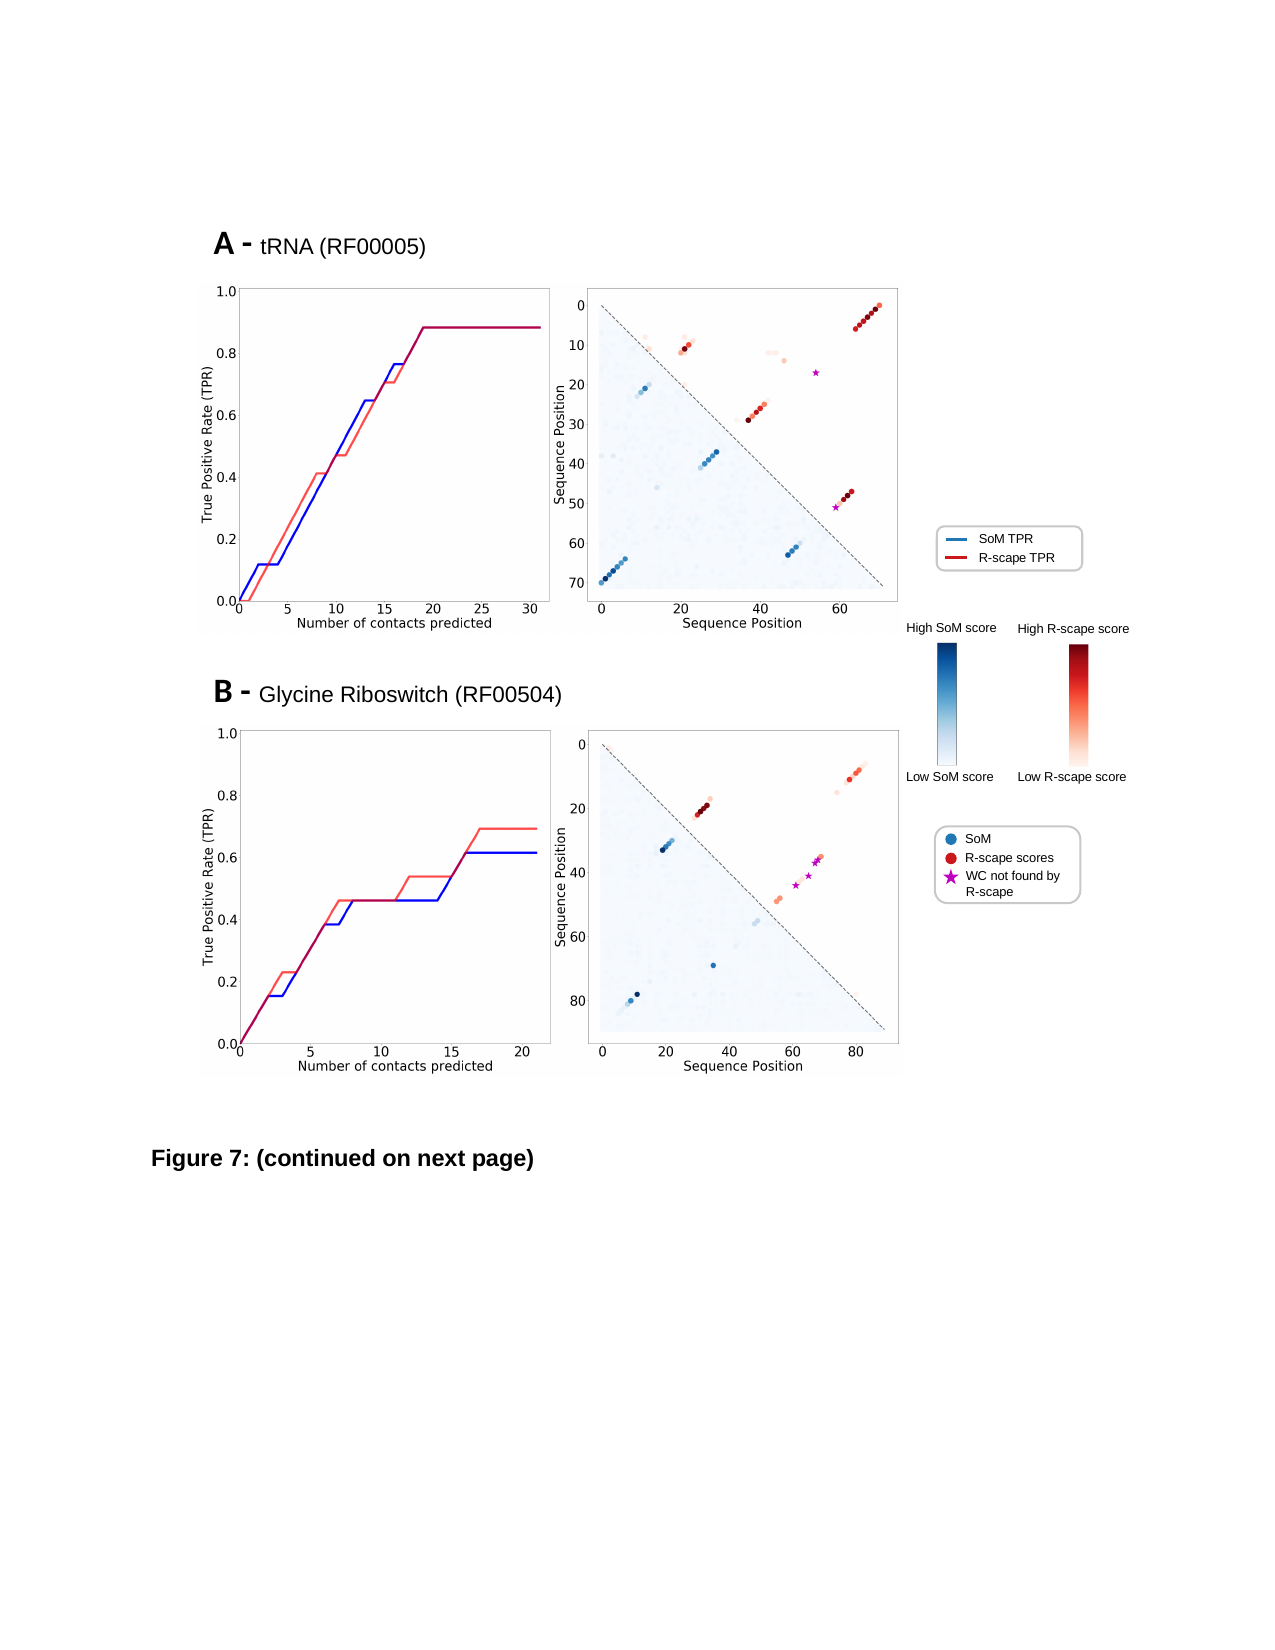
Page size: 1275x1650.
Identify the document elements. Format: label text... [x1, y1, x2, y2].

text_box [936, 523, 1104, 574]
text_box Figure 7: (continued on next page) [136, 1135, 1139, 1179]
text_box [891, 612, 1152, 794]
text_box B - Glycine Riboswitch (RF00504) [198, 660, 648, 717]
picture [199, 724, 903, 1077]
picture [198, 282, 902, 634]
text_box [934, 823, 1091, 909]
text_box A - tRNA (RF00005) [198, 212, 675, 269]
